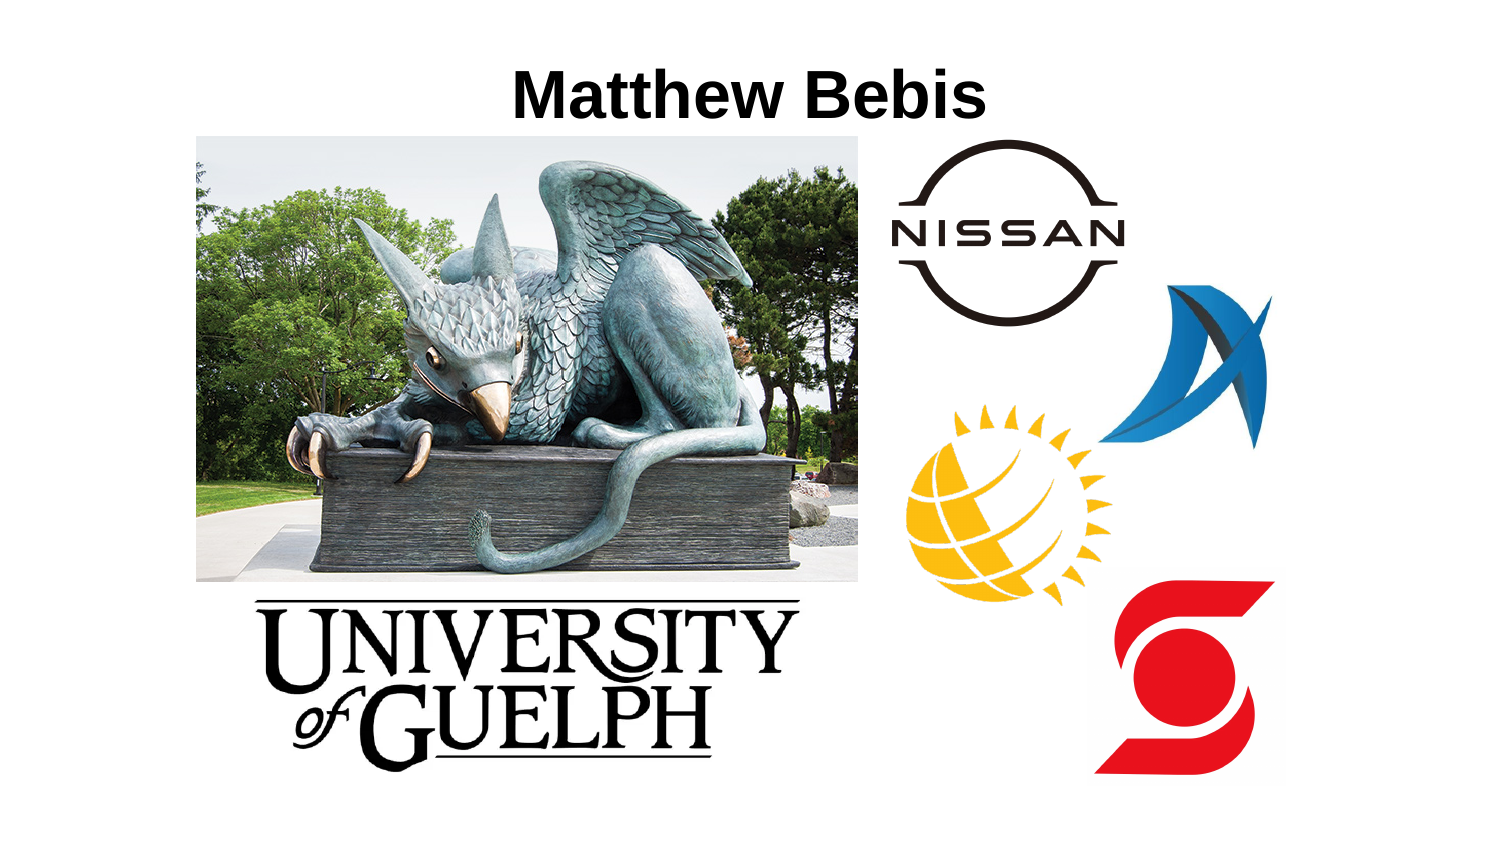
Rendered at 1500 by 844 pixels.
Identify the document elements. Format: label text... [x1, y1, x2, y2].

picture [196, 135, 858, 582]
list Matthew Bebis [222, 23, 1278, 128]
picture [196, 597, 858, 777]
picture [890, 138, 1304, 786]
